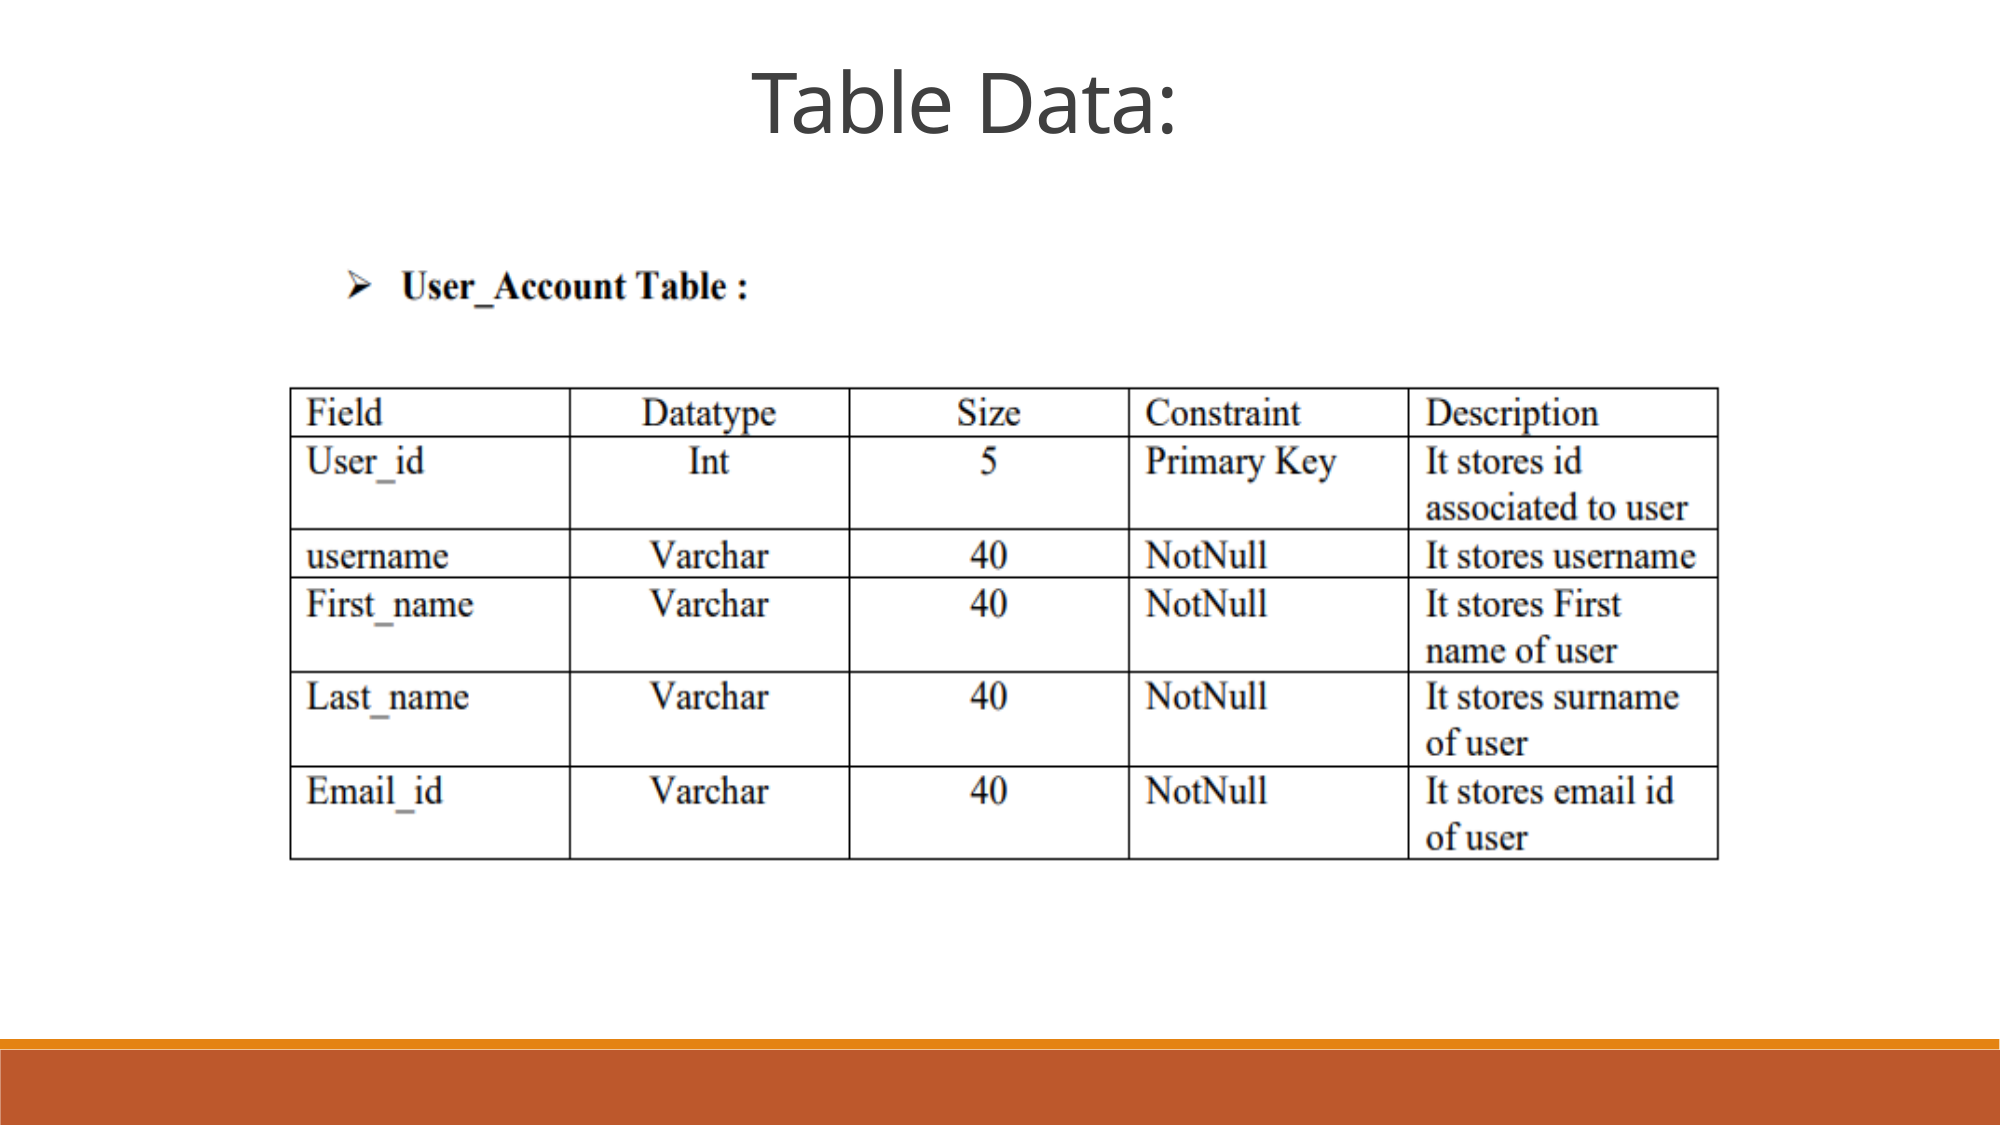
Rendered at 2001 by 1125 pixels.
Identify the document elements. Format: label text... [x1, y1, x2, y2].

title Table Data: [736, 37, 1197, 159]
picture [221, 248, 1764, 933]
